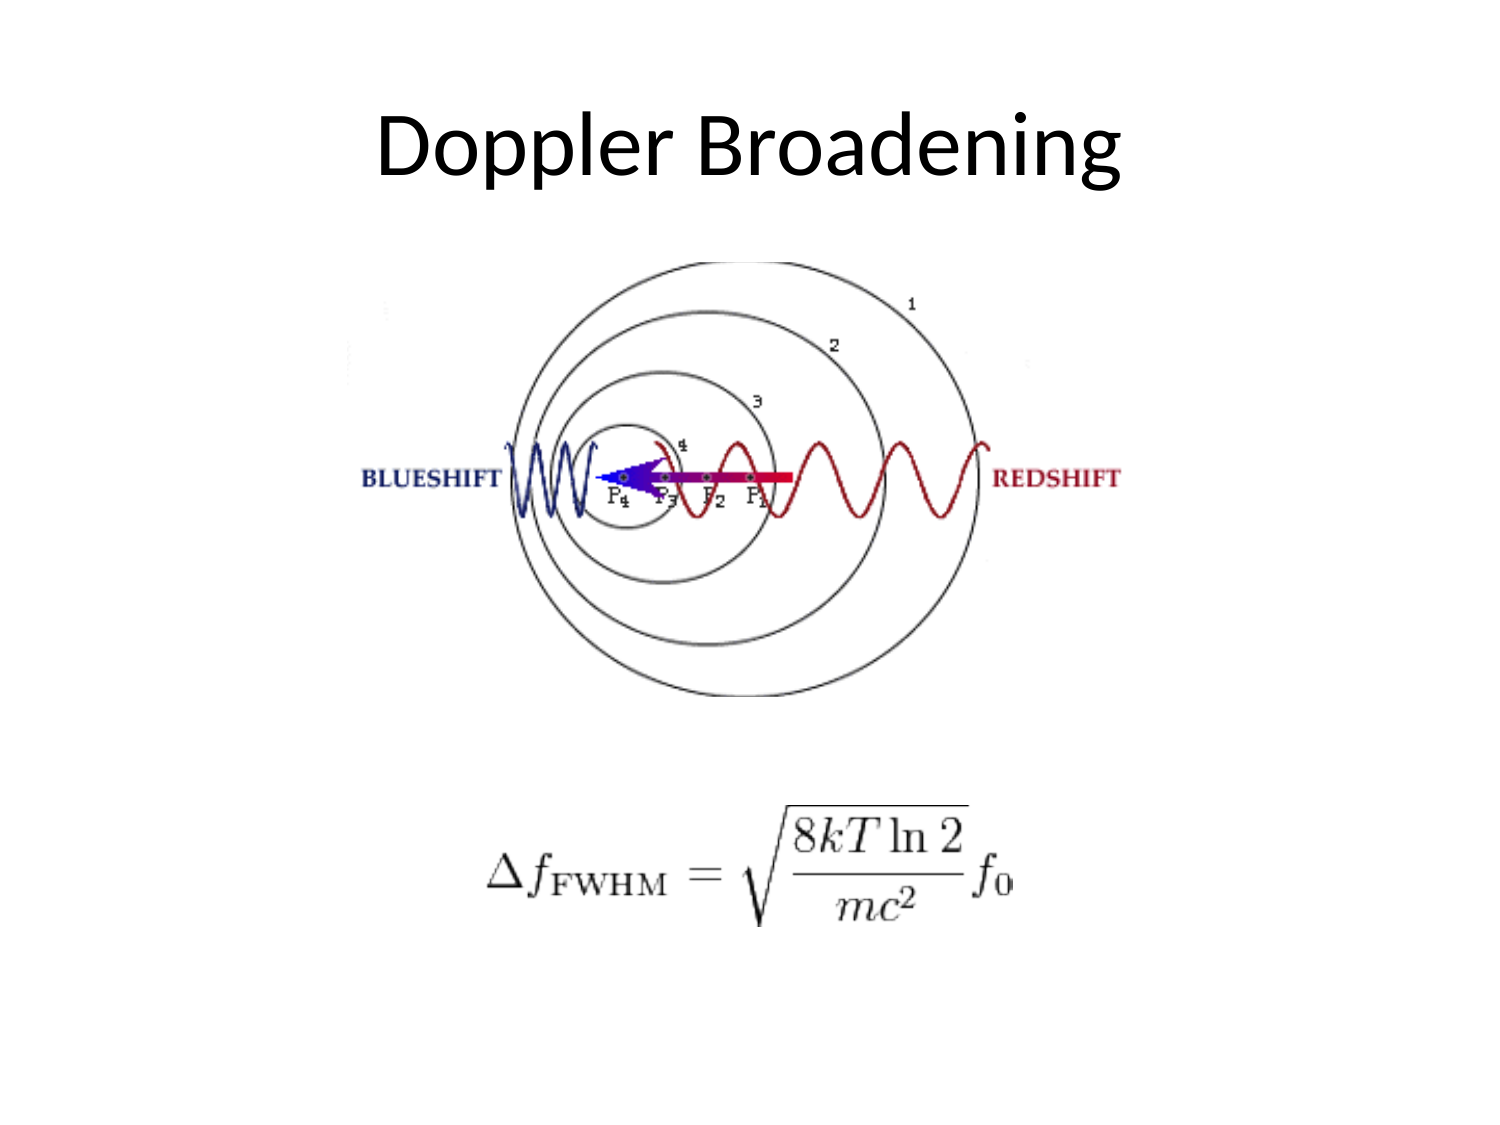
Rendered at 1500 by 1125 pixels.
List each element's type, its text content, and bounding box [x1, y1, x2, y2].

title Doppler Broadening [75, 45, 1425, 233]
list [346, 262, 1136, 697]
picture [485, 805, 1013, 928]
